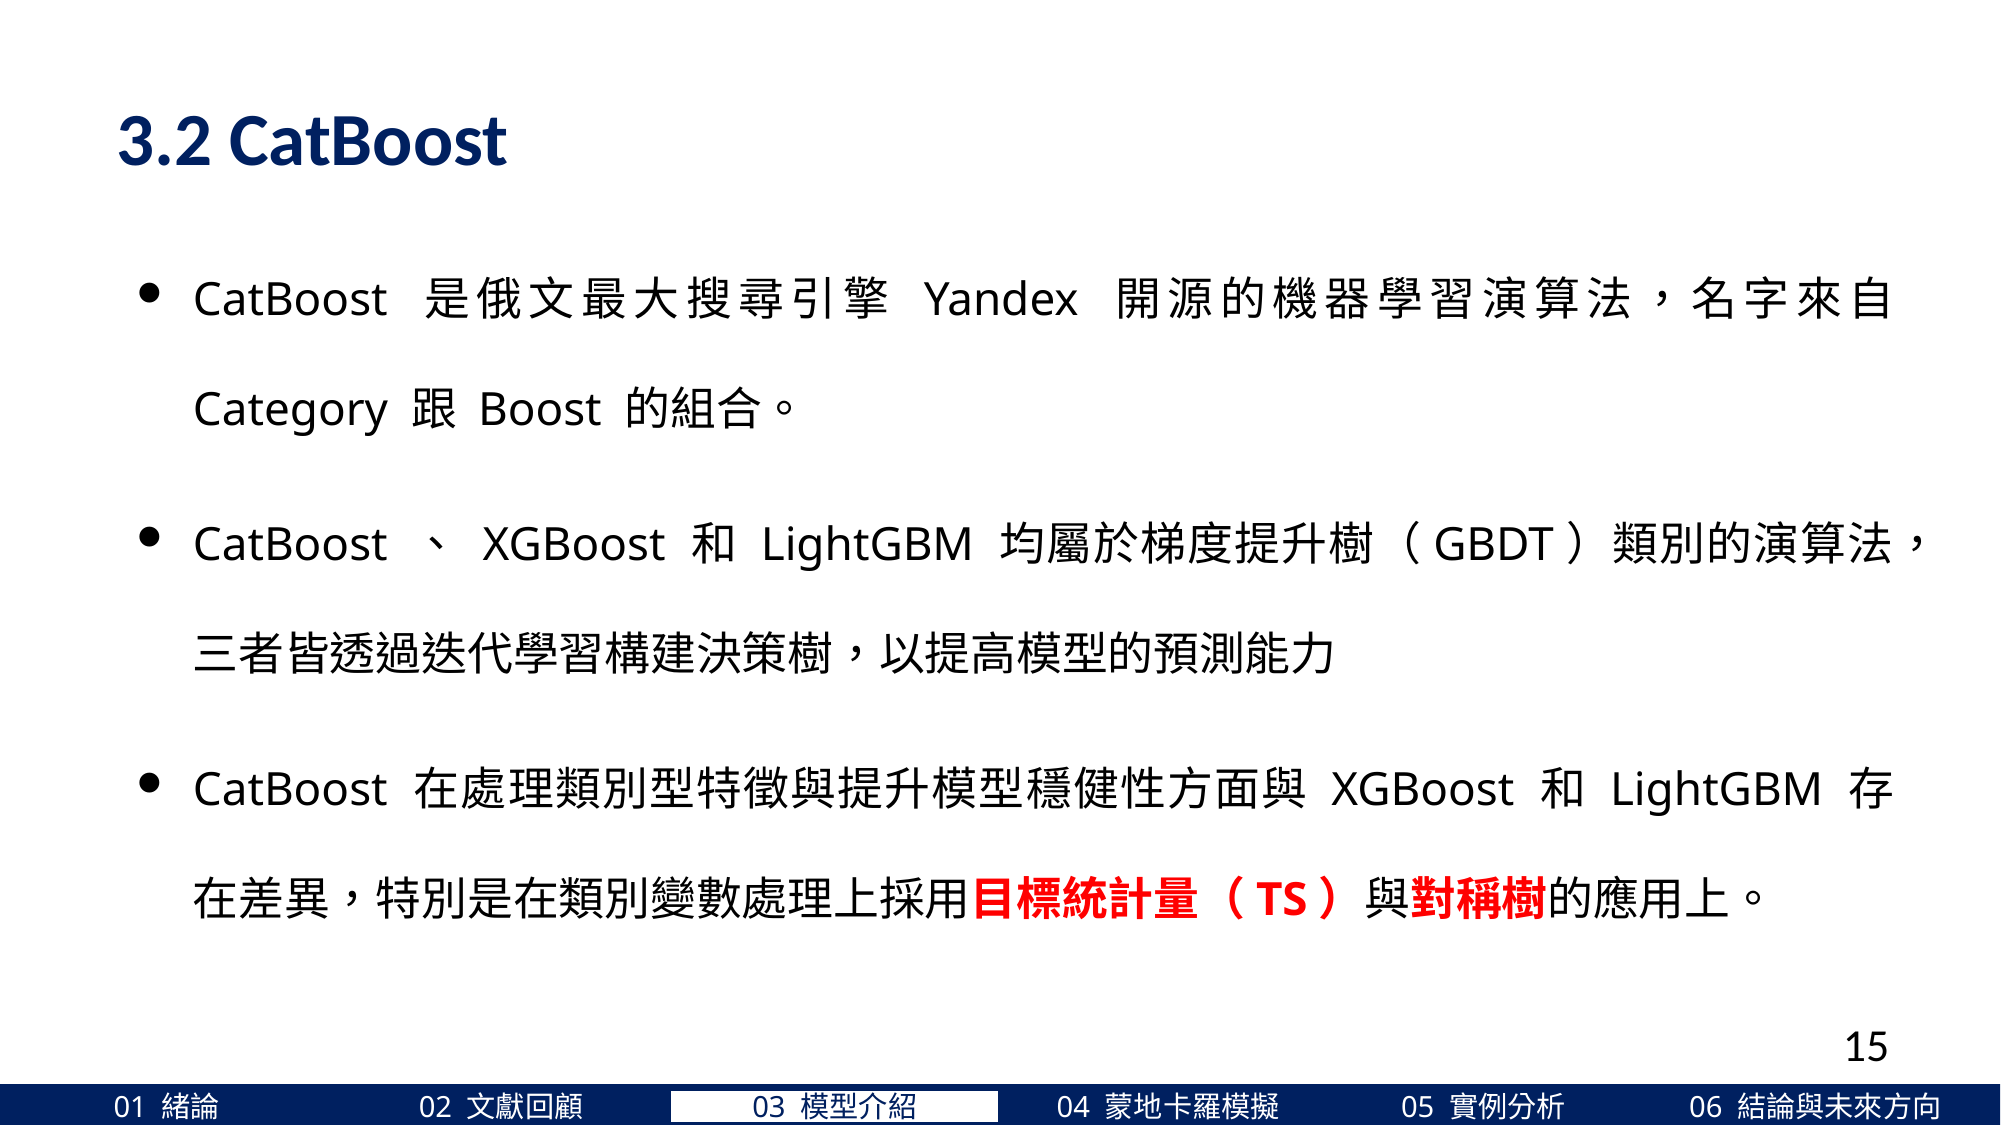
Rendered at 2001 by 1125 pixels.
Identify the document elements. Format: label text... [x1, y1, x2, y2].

text_box 3.2 CatBoost [101, 85, 1107, 197]
text_box CatBoost 是俄文最大搜尋引擎 Yandex 開源的機器學習演算法，名字來自 Category 跟 Boost 的組合。 CatBoost 、 XGBoost 和 LightGBM 均屬於梯度提升樹（GBDT）類別的演算法，三者皆透過迭代學習構建決策樹，以提高模型的預測能力 CatBoost 在處理類別型特徵與提升模型穩健性方面與 XGBoost 和 LightGBM 存在差異，特別是在類別變數處理上採用目標統計量（TS）與對稱樹的應用上。 [121, 207, 1910, 932]
